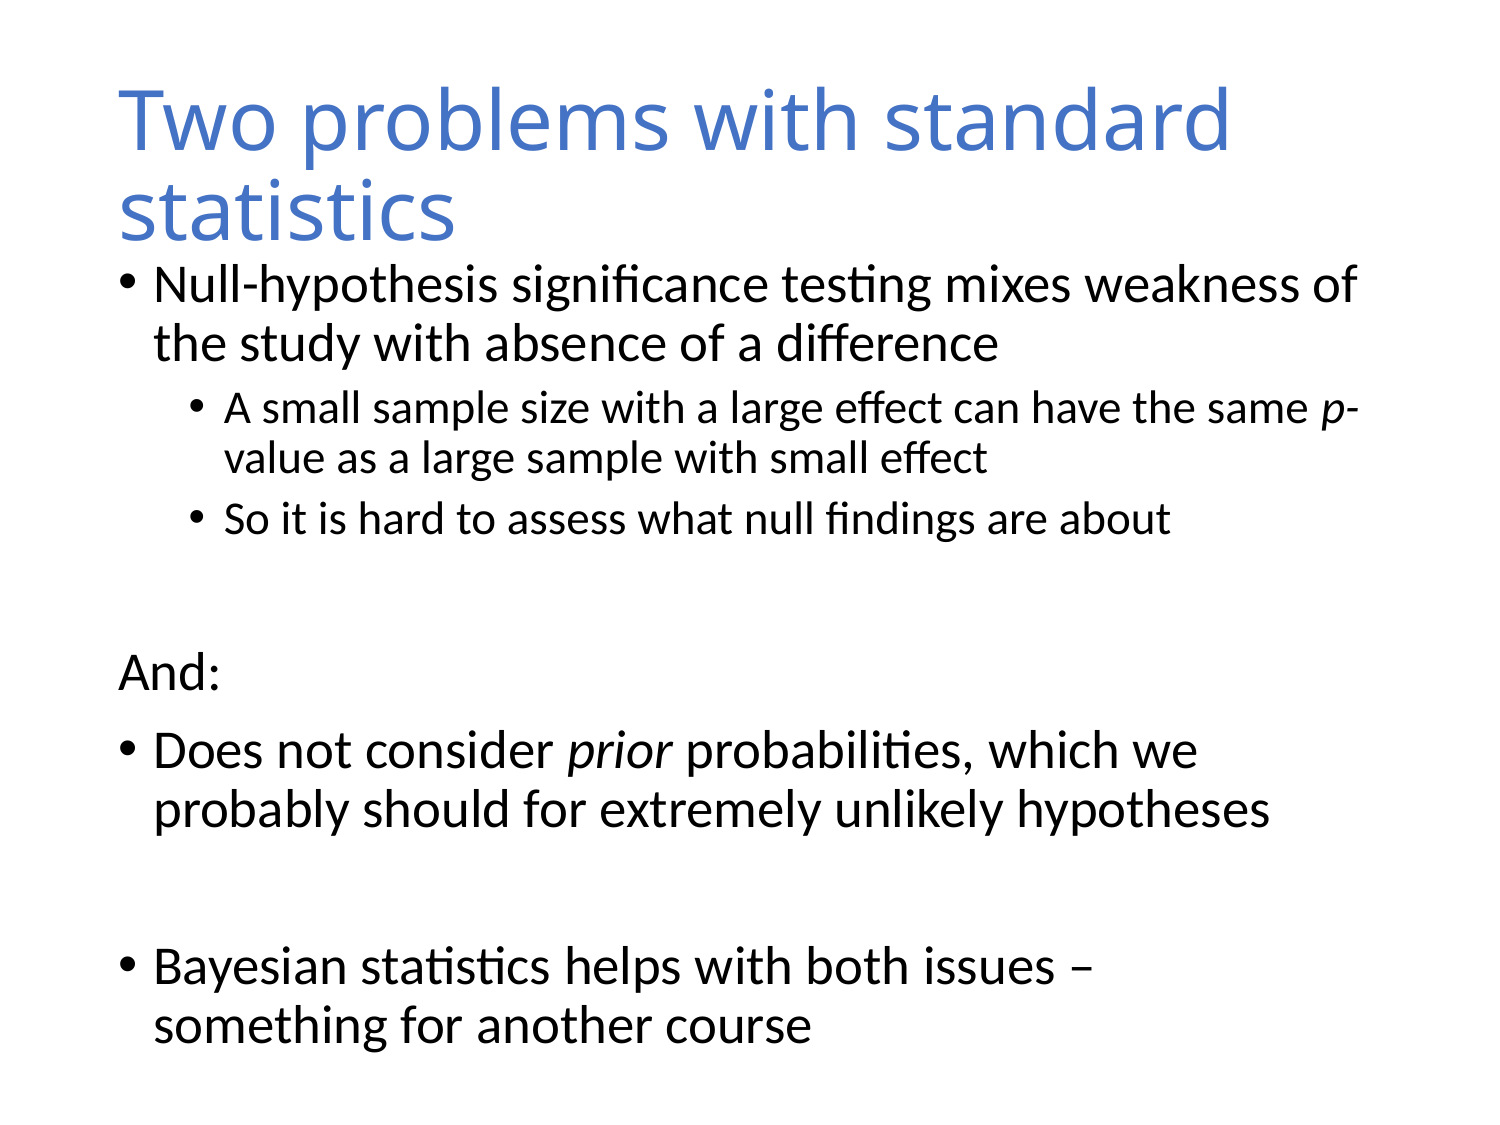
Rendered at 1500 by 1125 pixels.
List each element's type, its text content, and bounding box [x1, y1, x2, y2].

title Two problems with standard statistics [103, 59, 1442, 278]
list Null-hypothesis significance testing mixes weakness of the study with absence of a difference A small sample size with a large effect can have the same p-value as a large sample with small effect So it is hard to assess what null findings are about And: Does not consider prior probabilities, which we probably should for extremely unlikely hypotheses Bayesian statistics helps with both issues – something for another course [103, 247, 1397, 1066]
